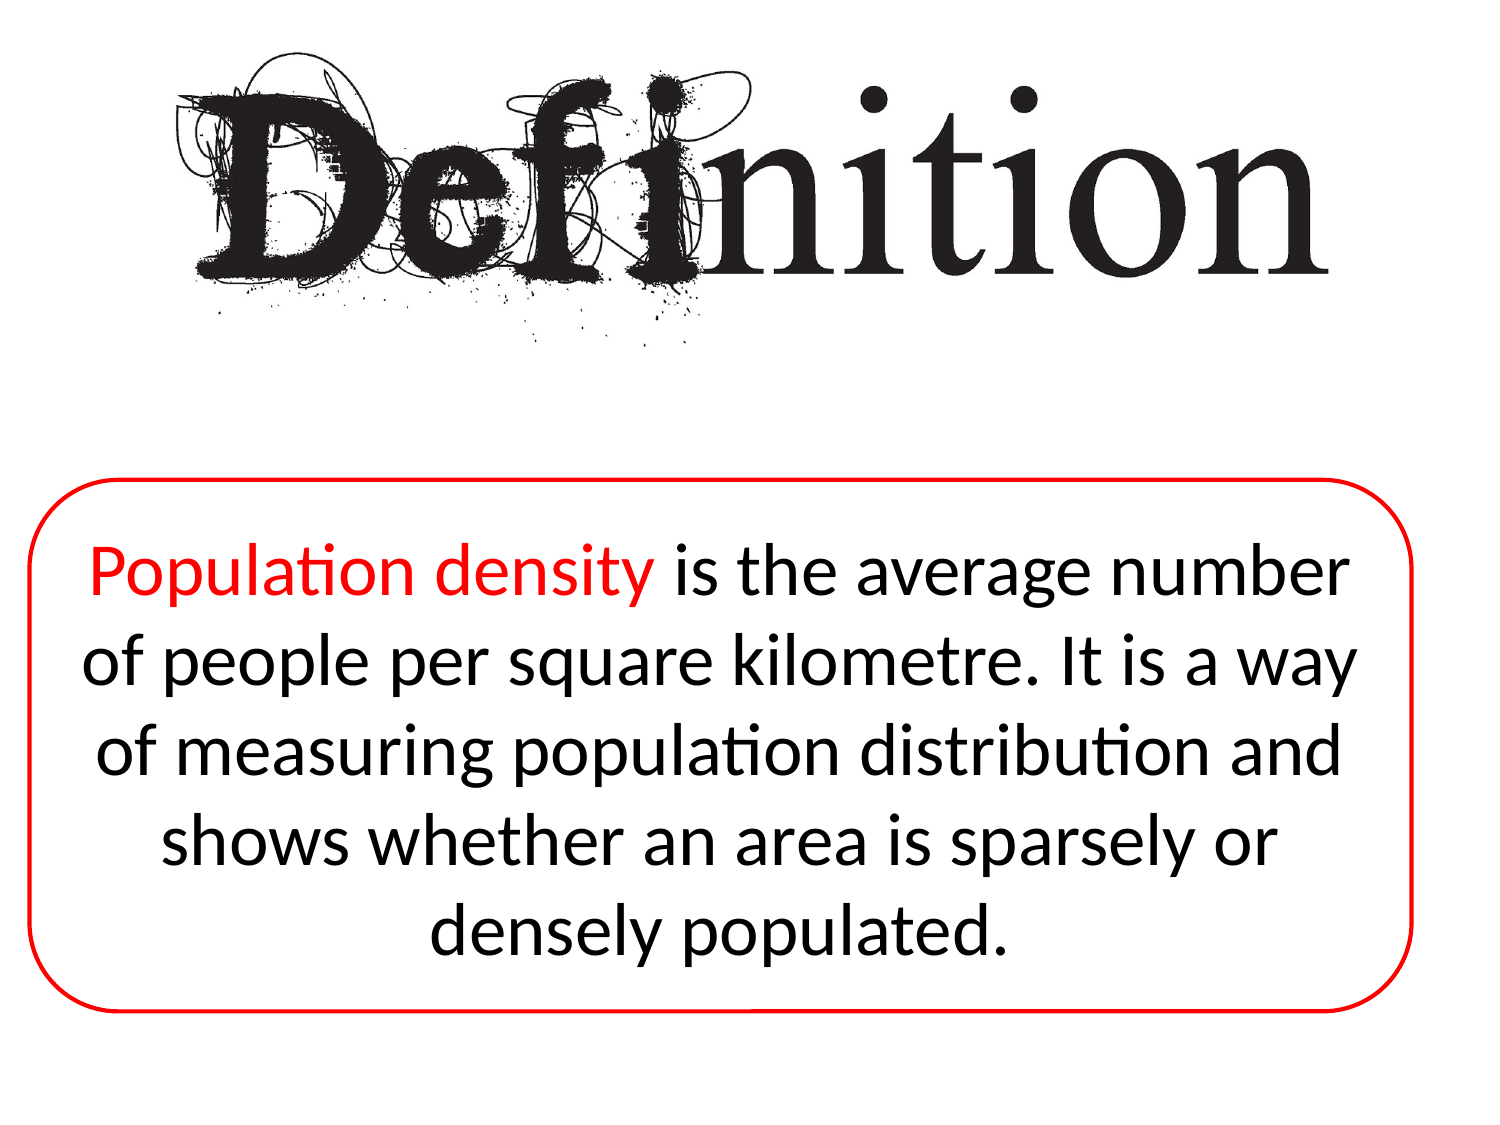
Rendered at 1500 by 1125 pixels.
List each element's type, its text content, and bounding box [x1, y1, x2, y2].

text_box Population density is the average number of people per square kilometre. It is a way of measuring population distribution and shows whether an area is sparsely or densely populated. [29, 479, 1412, 1012]
picture [0, 0, 1500, 398]
